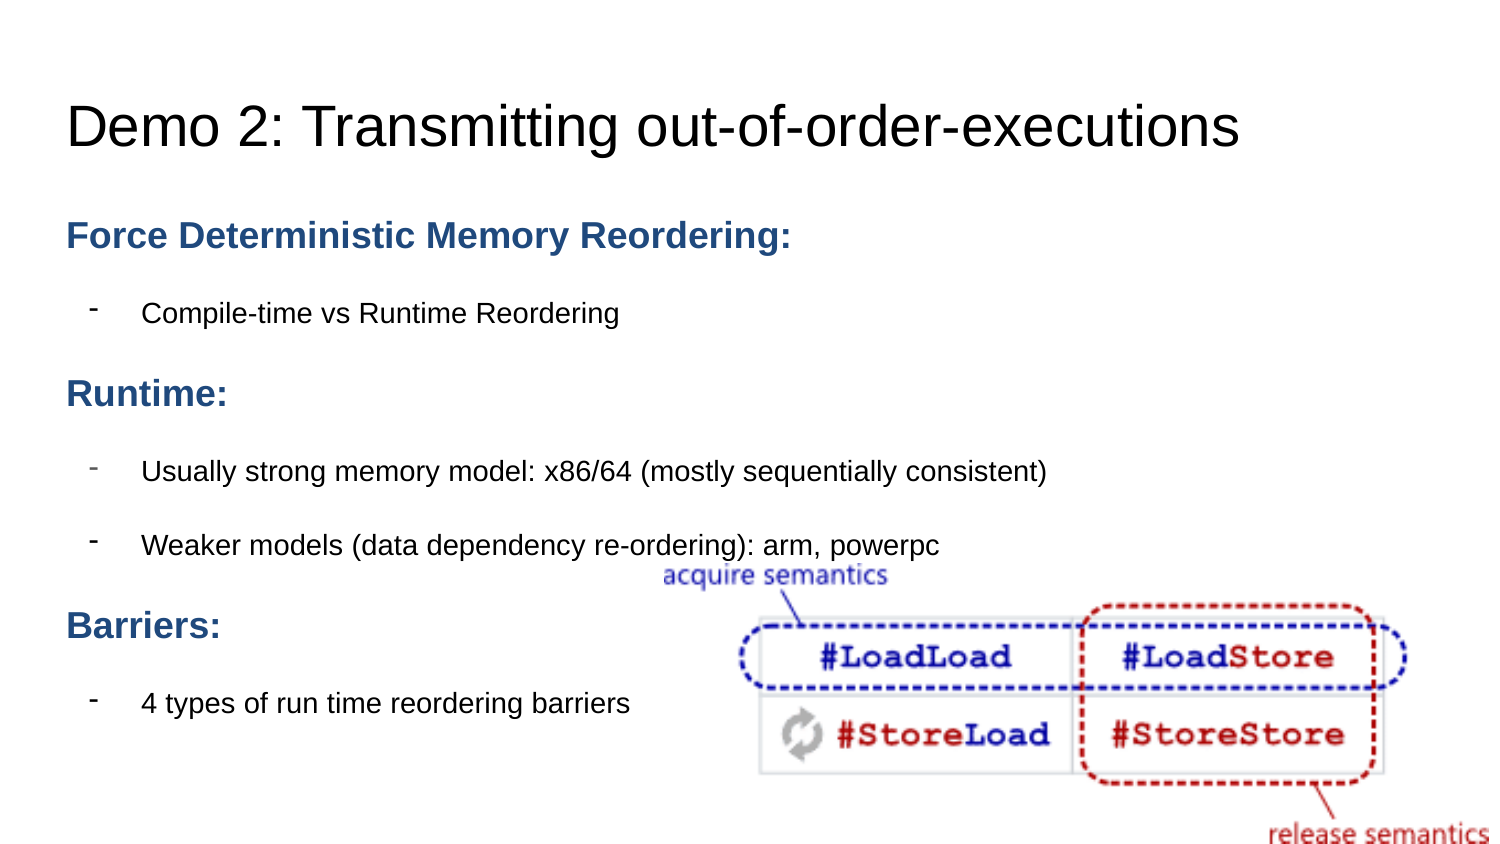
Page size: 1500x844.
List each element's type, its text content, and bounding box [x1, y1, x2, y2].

picture [663, 563, 1489, 844]
list Force Deterministic Memory Reordering: Compile-time vs Runtime Reordering Runtime: Usually strong memory model: x86/64 (mostly sequentially consistent) Weaker models (data dependency re-ordering): arm, powerpc Barriers: 4 types of run time reordering barriers [51, 189, 1449, 750]
title Demo 2: Transmitting out-of-order-executions [51, 72, 1449, 167]
